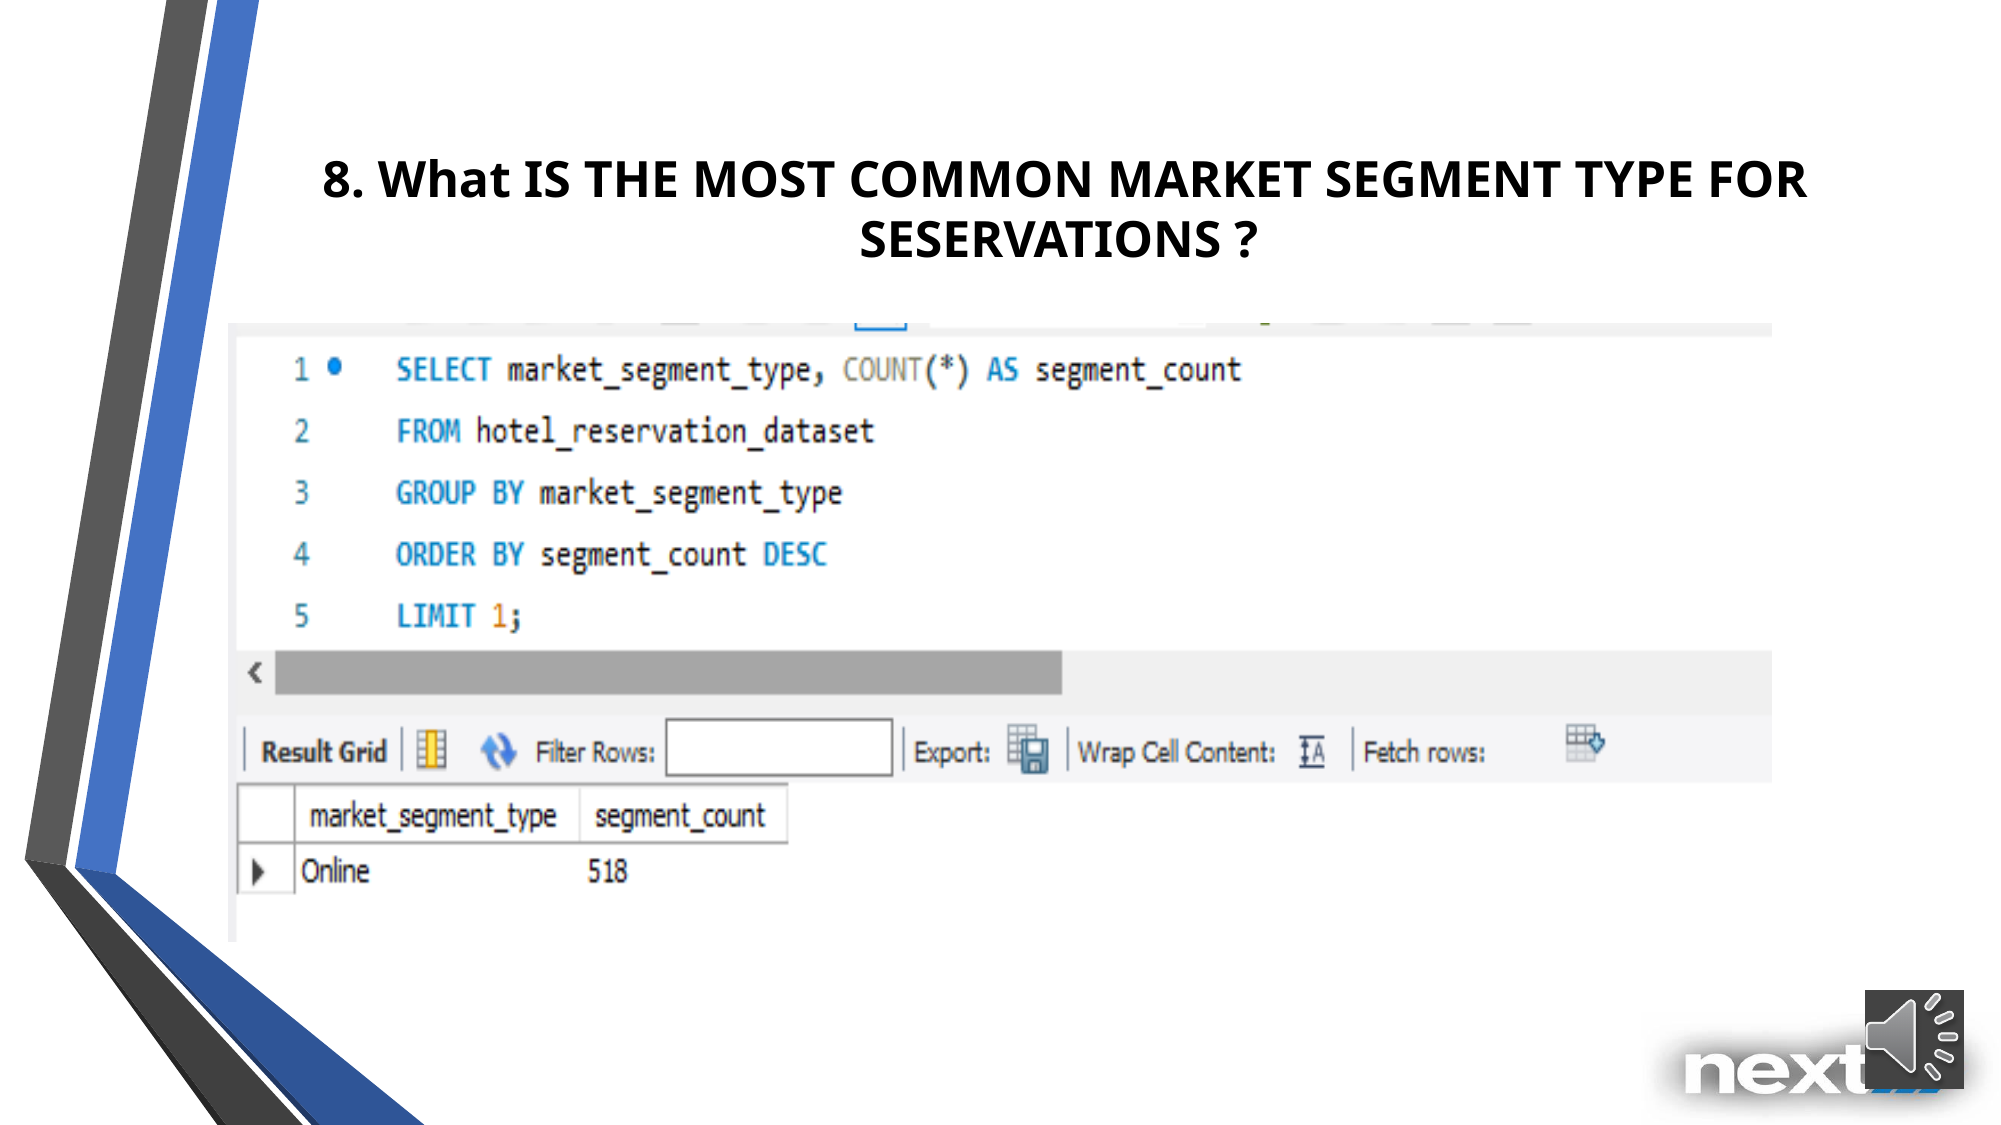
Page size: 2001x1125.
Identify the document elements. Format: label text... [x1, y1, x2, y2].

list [227, 323, 1772, 942]
title 8. What IS THE MOST COMMON MARKET SEGMENT TYPE FOR SESERVATIONS ? [243, 112, 1887, 303]
picture [1640, 989, 2000, 1125]
